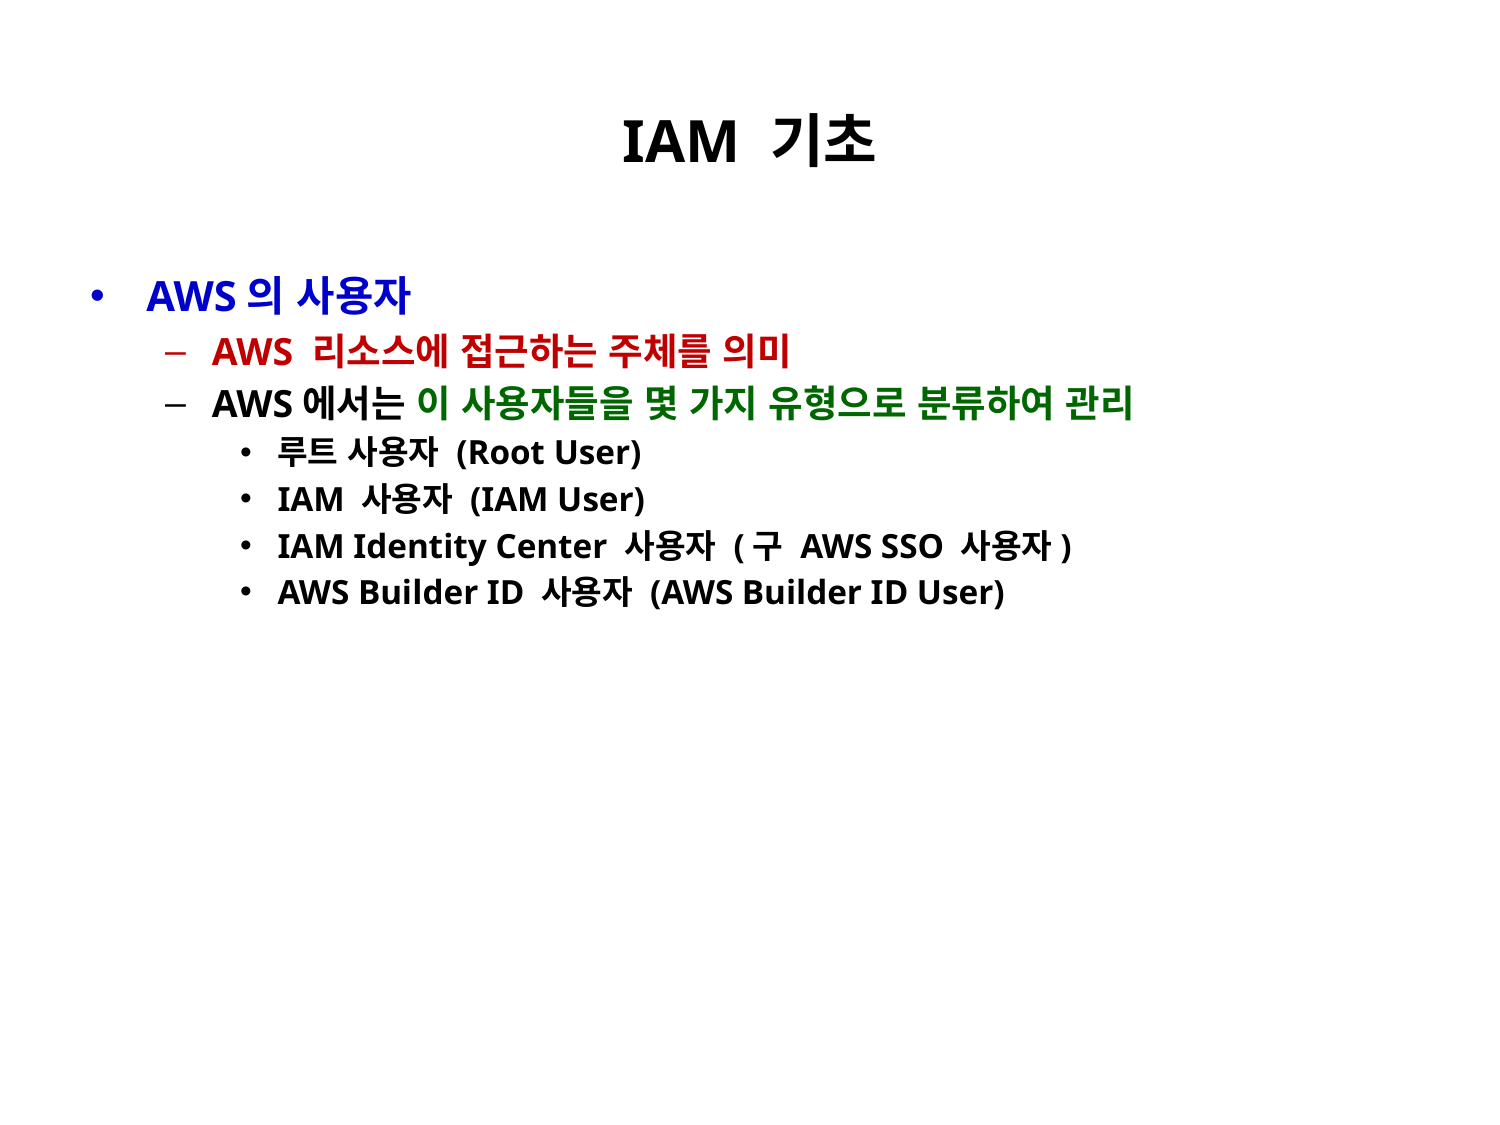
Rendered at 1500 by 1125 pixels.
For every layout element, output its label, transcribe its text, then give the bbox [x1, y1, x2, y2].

title IAM 기초 [75, 45, 1425, 233]
list AWS의 사용자 AWS 리소스에 접근하는 주체를 의미 AWS에서는 이 사용자들을 몇 가지 유형으로 분류하여 관리 루트 사용자 (Root User) IAM 사용자 (IAM User) IAM Identity Center 사용자 (구 AWS SSO 사용자) AWS Builder ID 사용자 (AWS Builder ID User) [75, 262, 1425, 1005]
